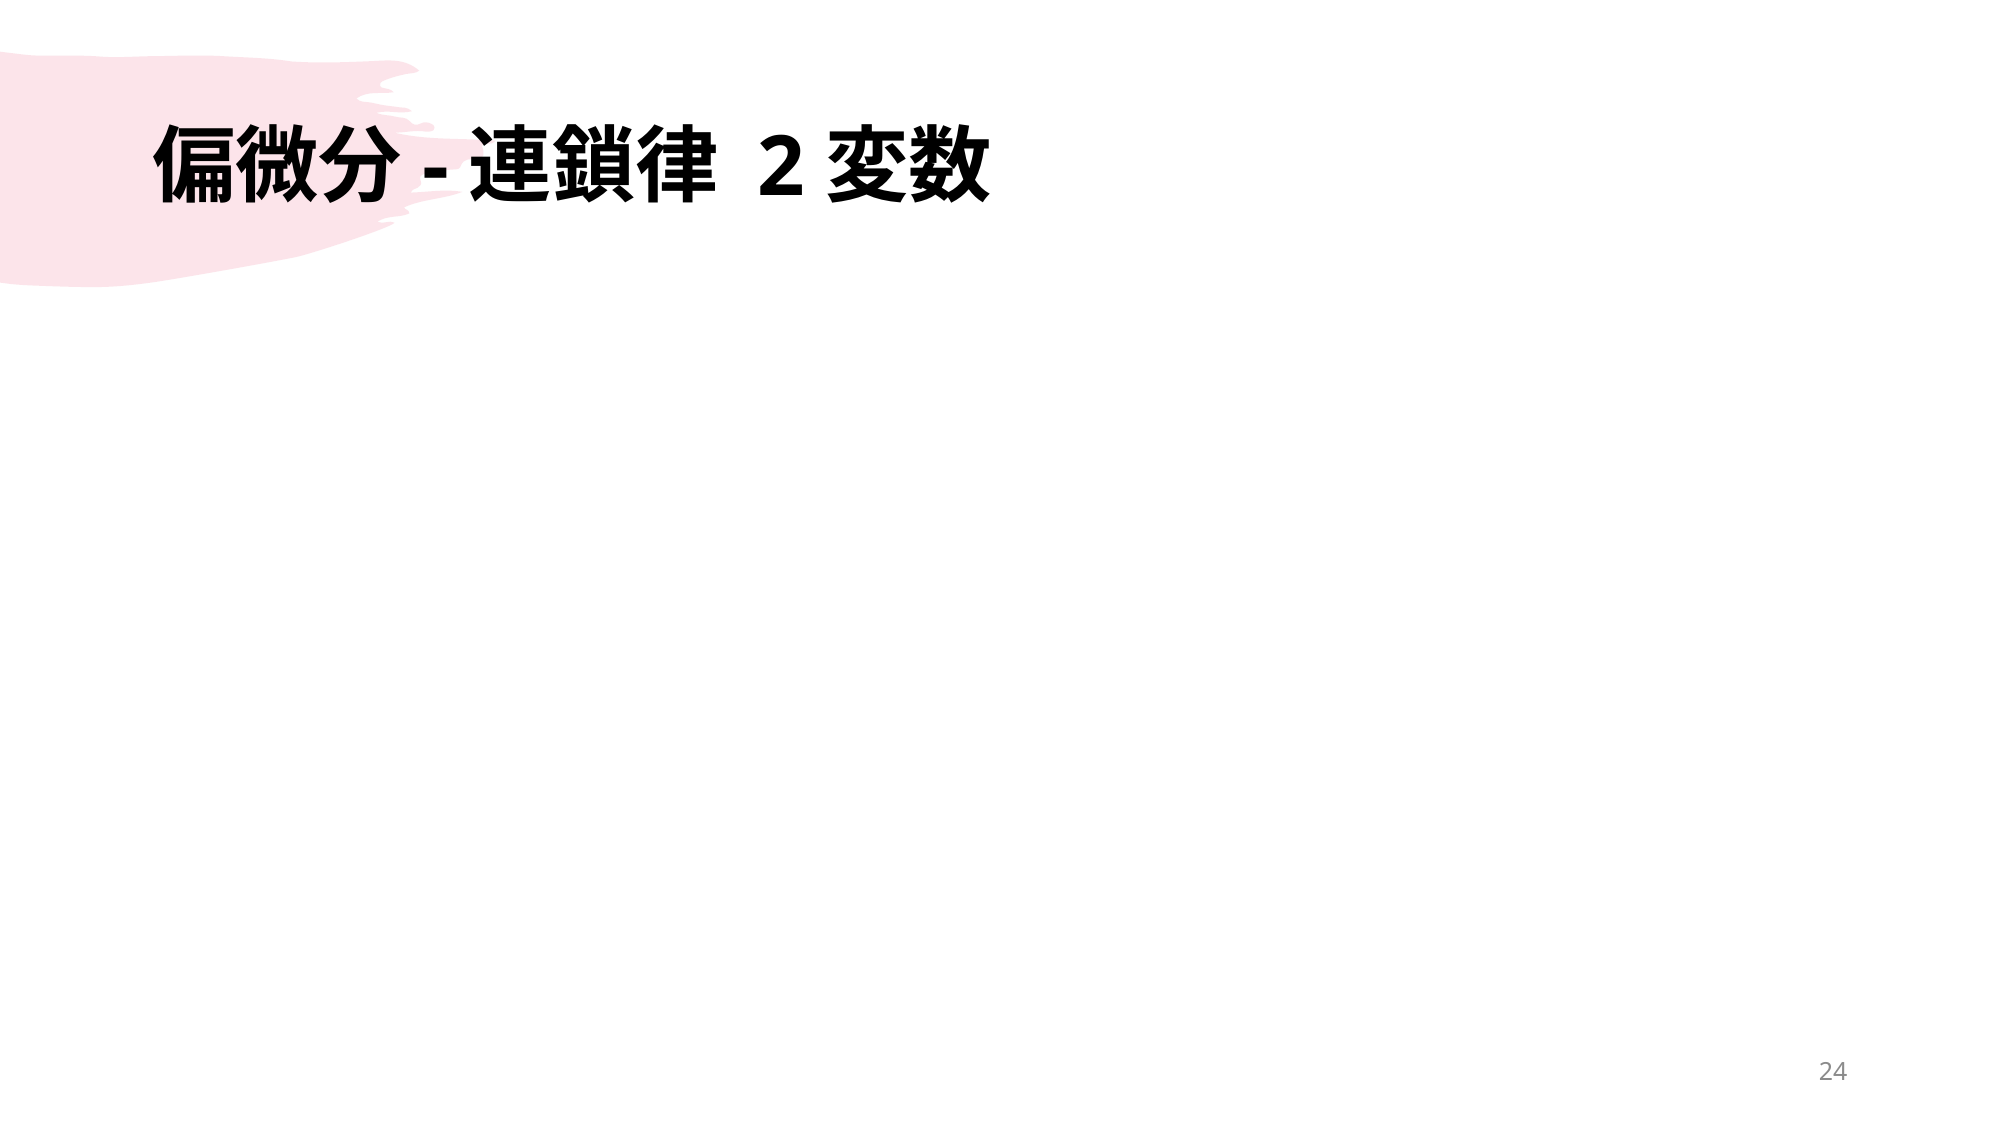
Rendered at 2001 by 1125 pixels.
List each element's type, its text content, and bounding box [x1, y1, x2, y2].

title 偏微分-連鎖律 2変数 [137, 59, 1863, 278]
slide_number 24 [1412, 1042, 1863, 1103]
